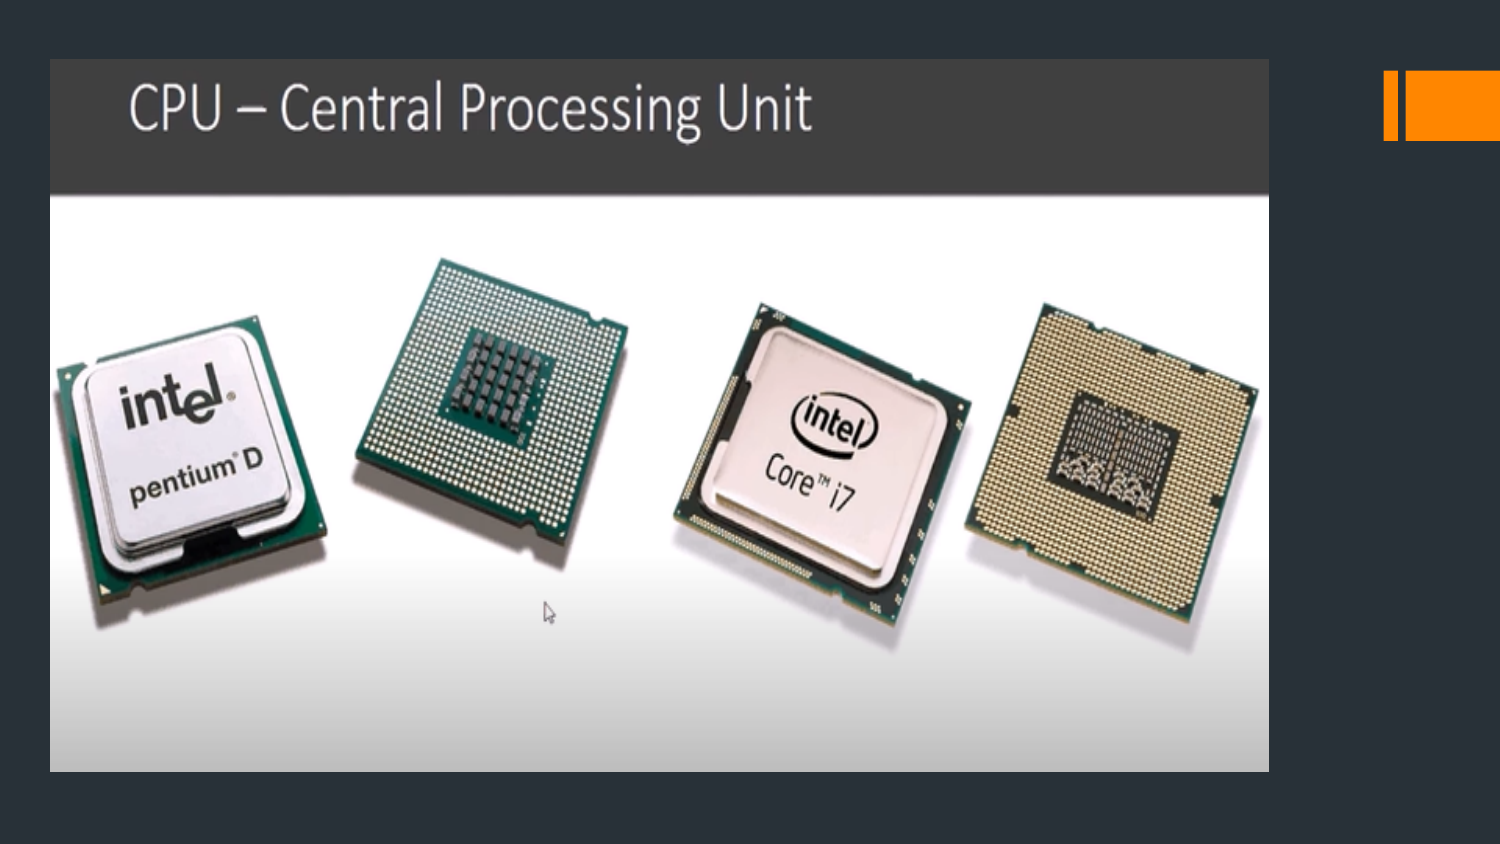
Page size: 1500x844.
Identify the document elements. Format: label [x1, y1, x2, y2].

picture [49, 58, 1270, 773]
